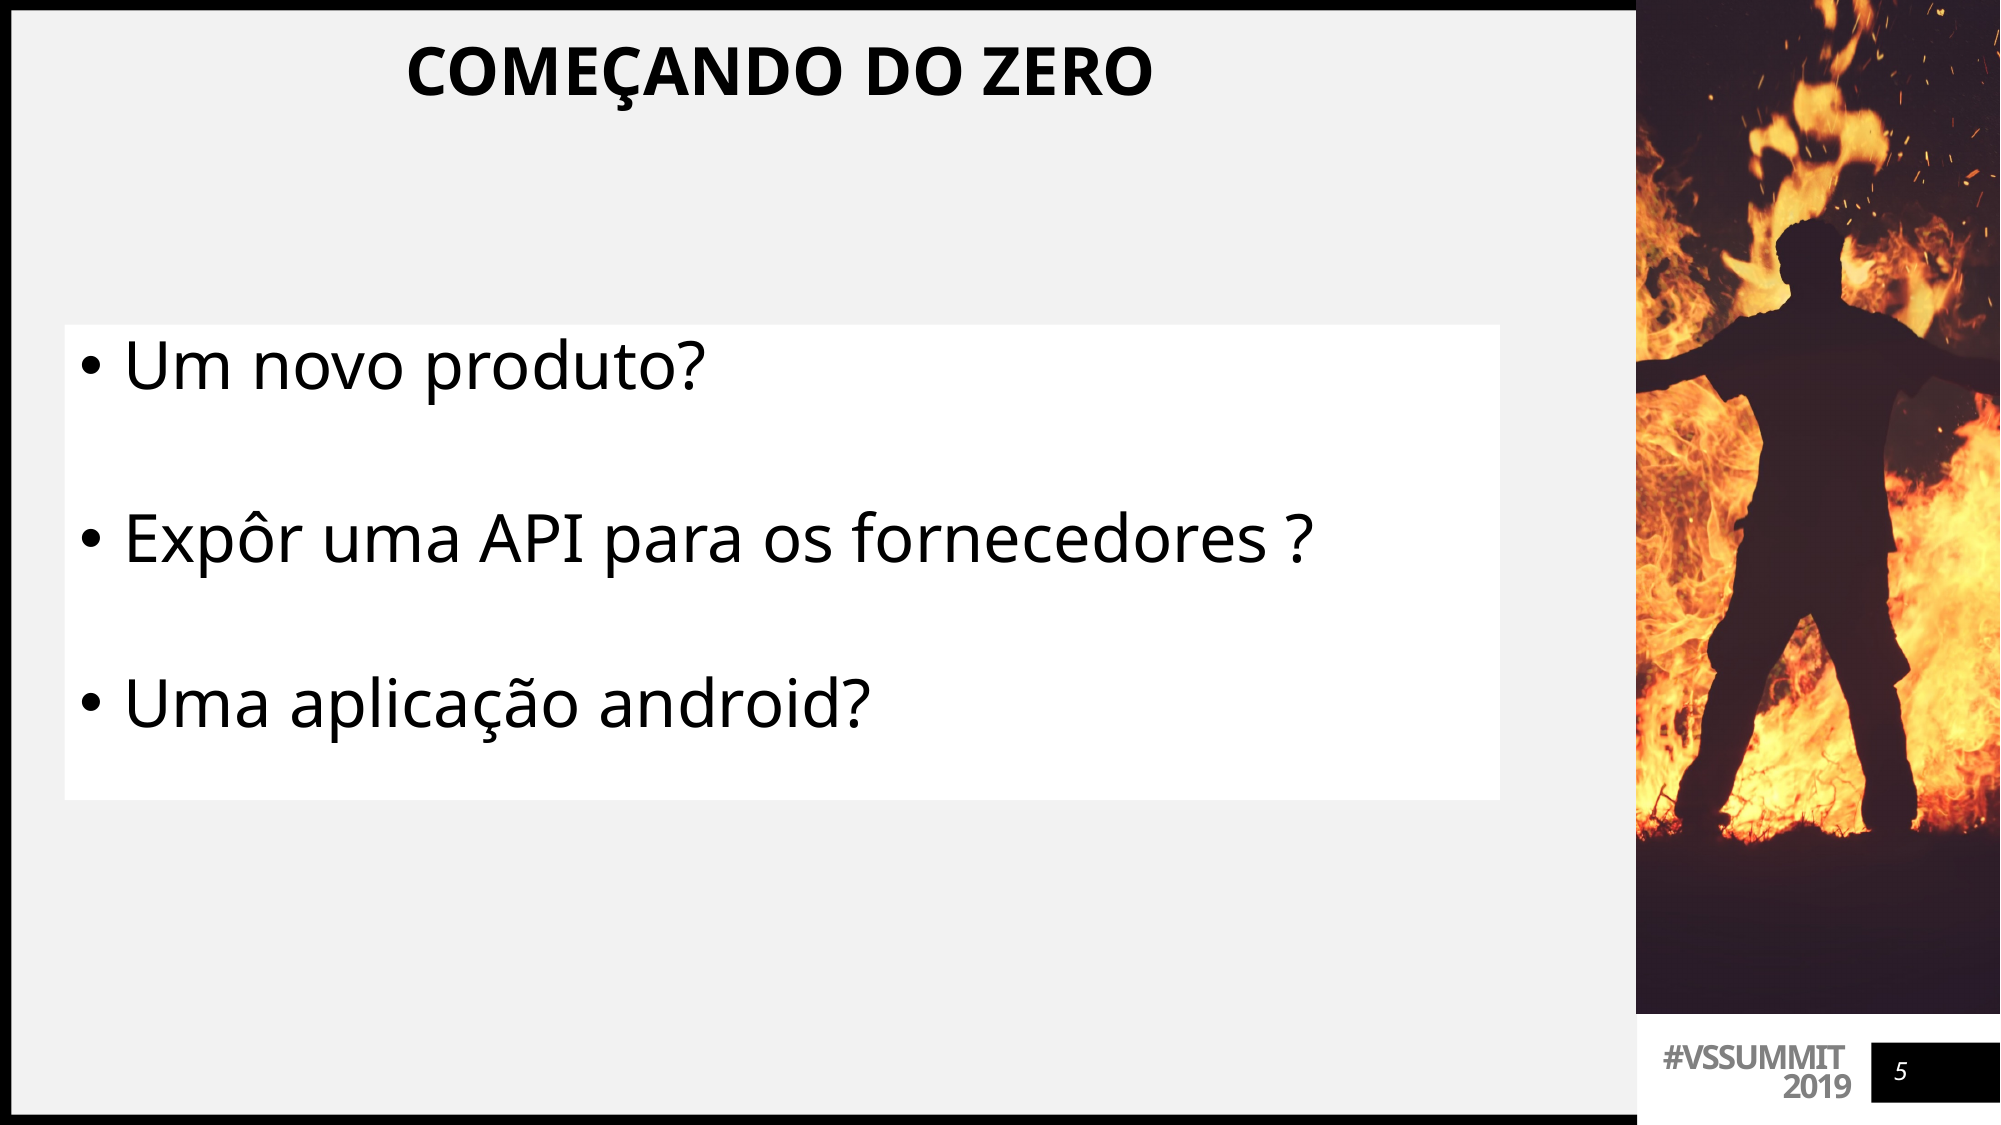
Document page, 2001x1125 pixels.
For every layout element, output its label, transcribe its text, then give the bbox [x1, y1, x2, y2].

picture [1636, 0, 2000, 1015]
slide_number 5 [1877, 1050, 1924, 1096]
text_box COMEçando do zero [0, 37, 1563, 189]
text_box Um novo produto? Expôr uma API para os fornecedores ? Uma aplicação android? [64, 324, 1500, 801]
